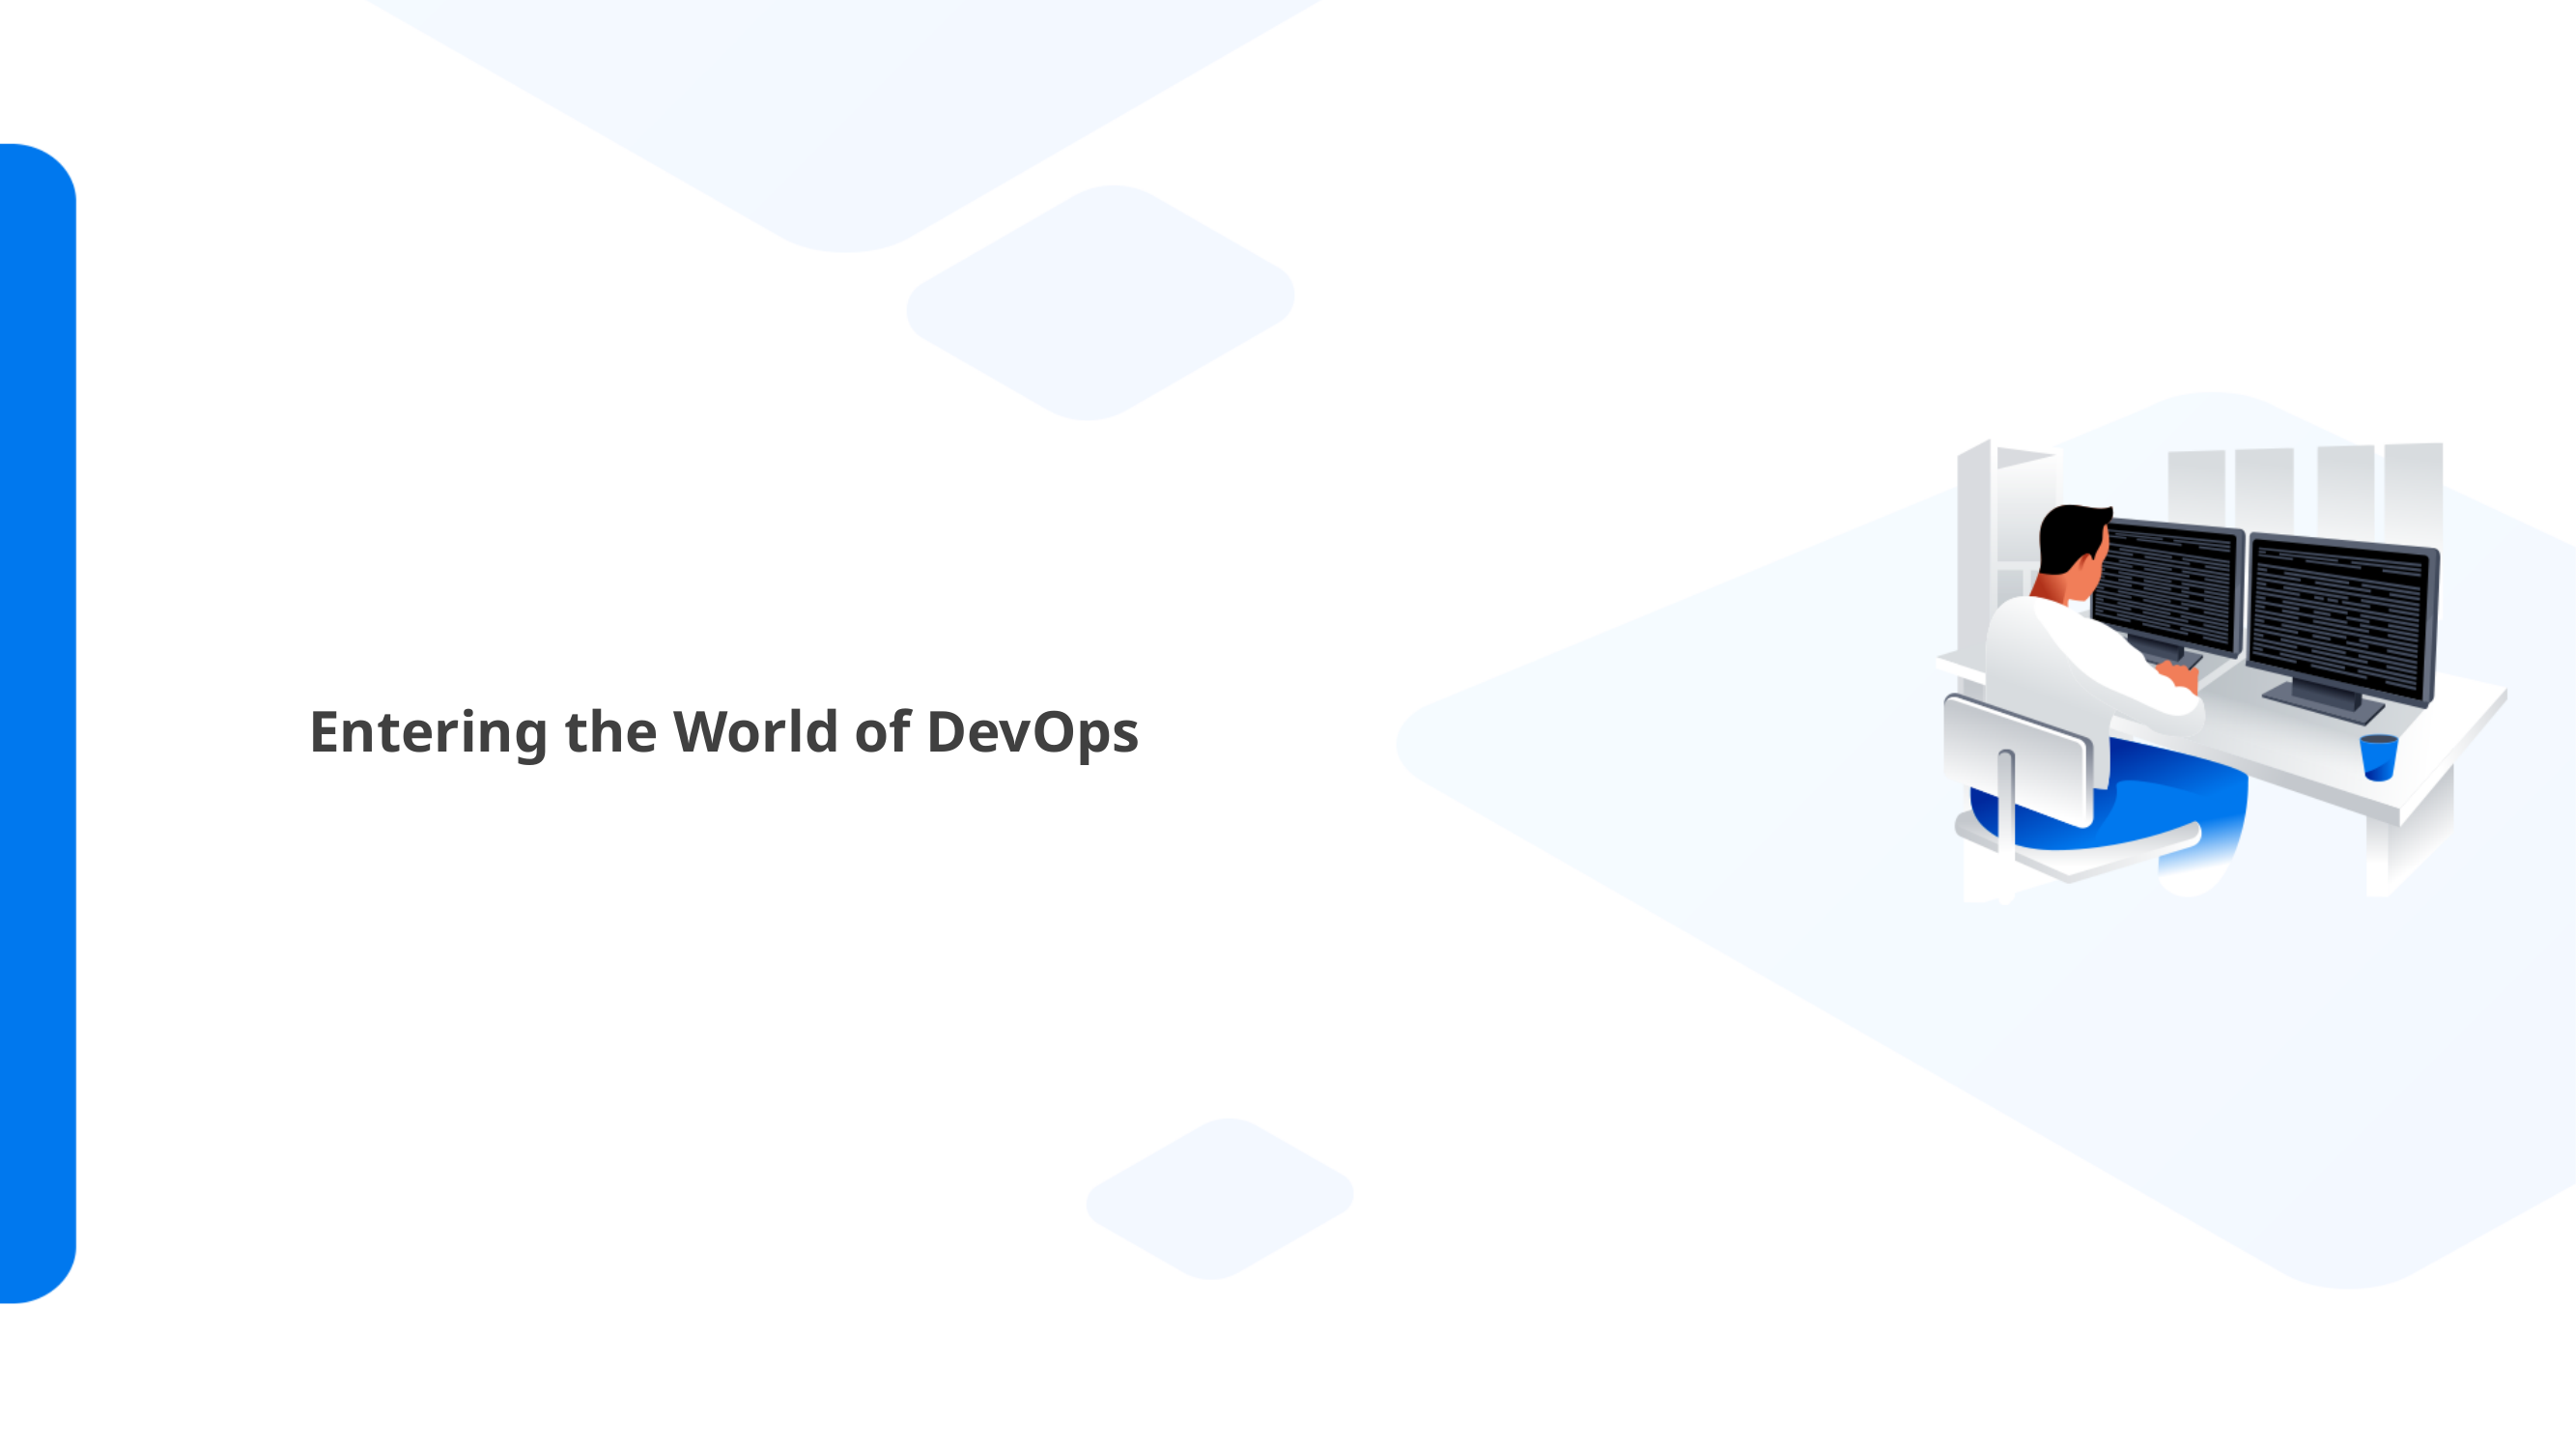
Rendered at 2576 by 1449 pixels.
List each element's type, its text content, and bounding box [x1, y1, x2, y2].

list Entering the World of DevOps [103, 651, 1345, 797]
picture [0, 0, 2576, 1449]
